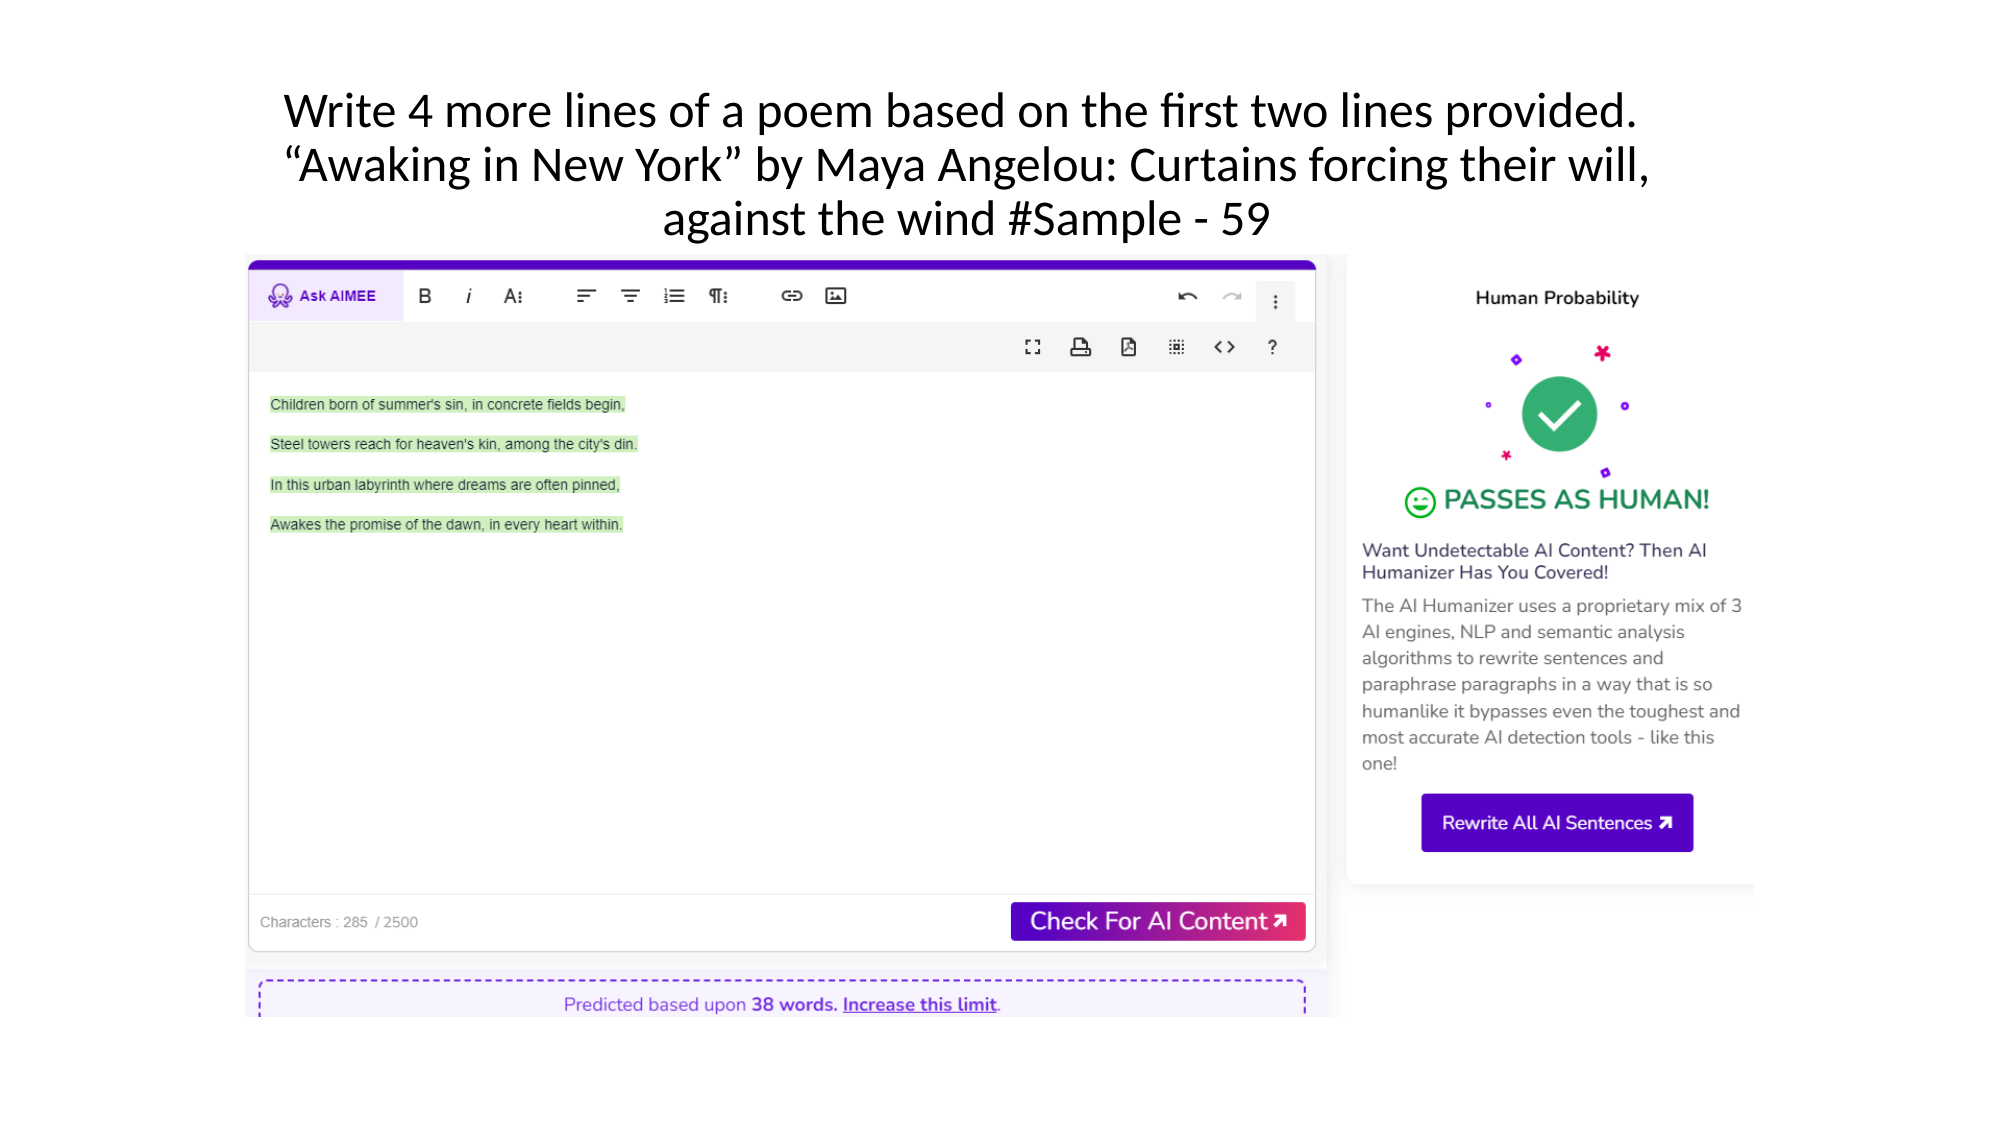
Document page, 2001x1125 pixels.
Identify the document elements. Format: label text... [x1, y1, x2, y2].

subtitle Write 4 more lines of a poem based on the first two lines provided. “Awaking in New York” by Maya Angelou: Curtains forcing their will, against the wind #Sample - 59 [216, 76, 1717, 255]
picture [245, 254, 1755, 1017]
